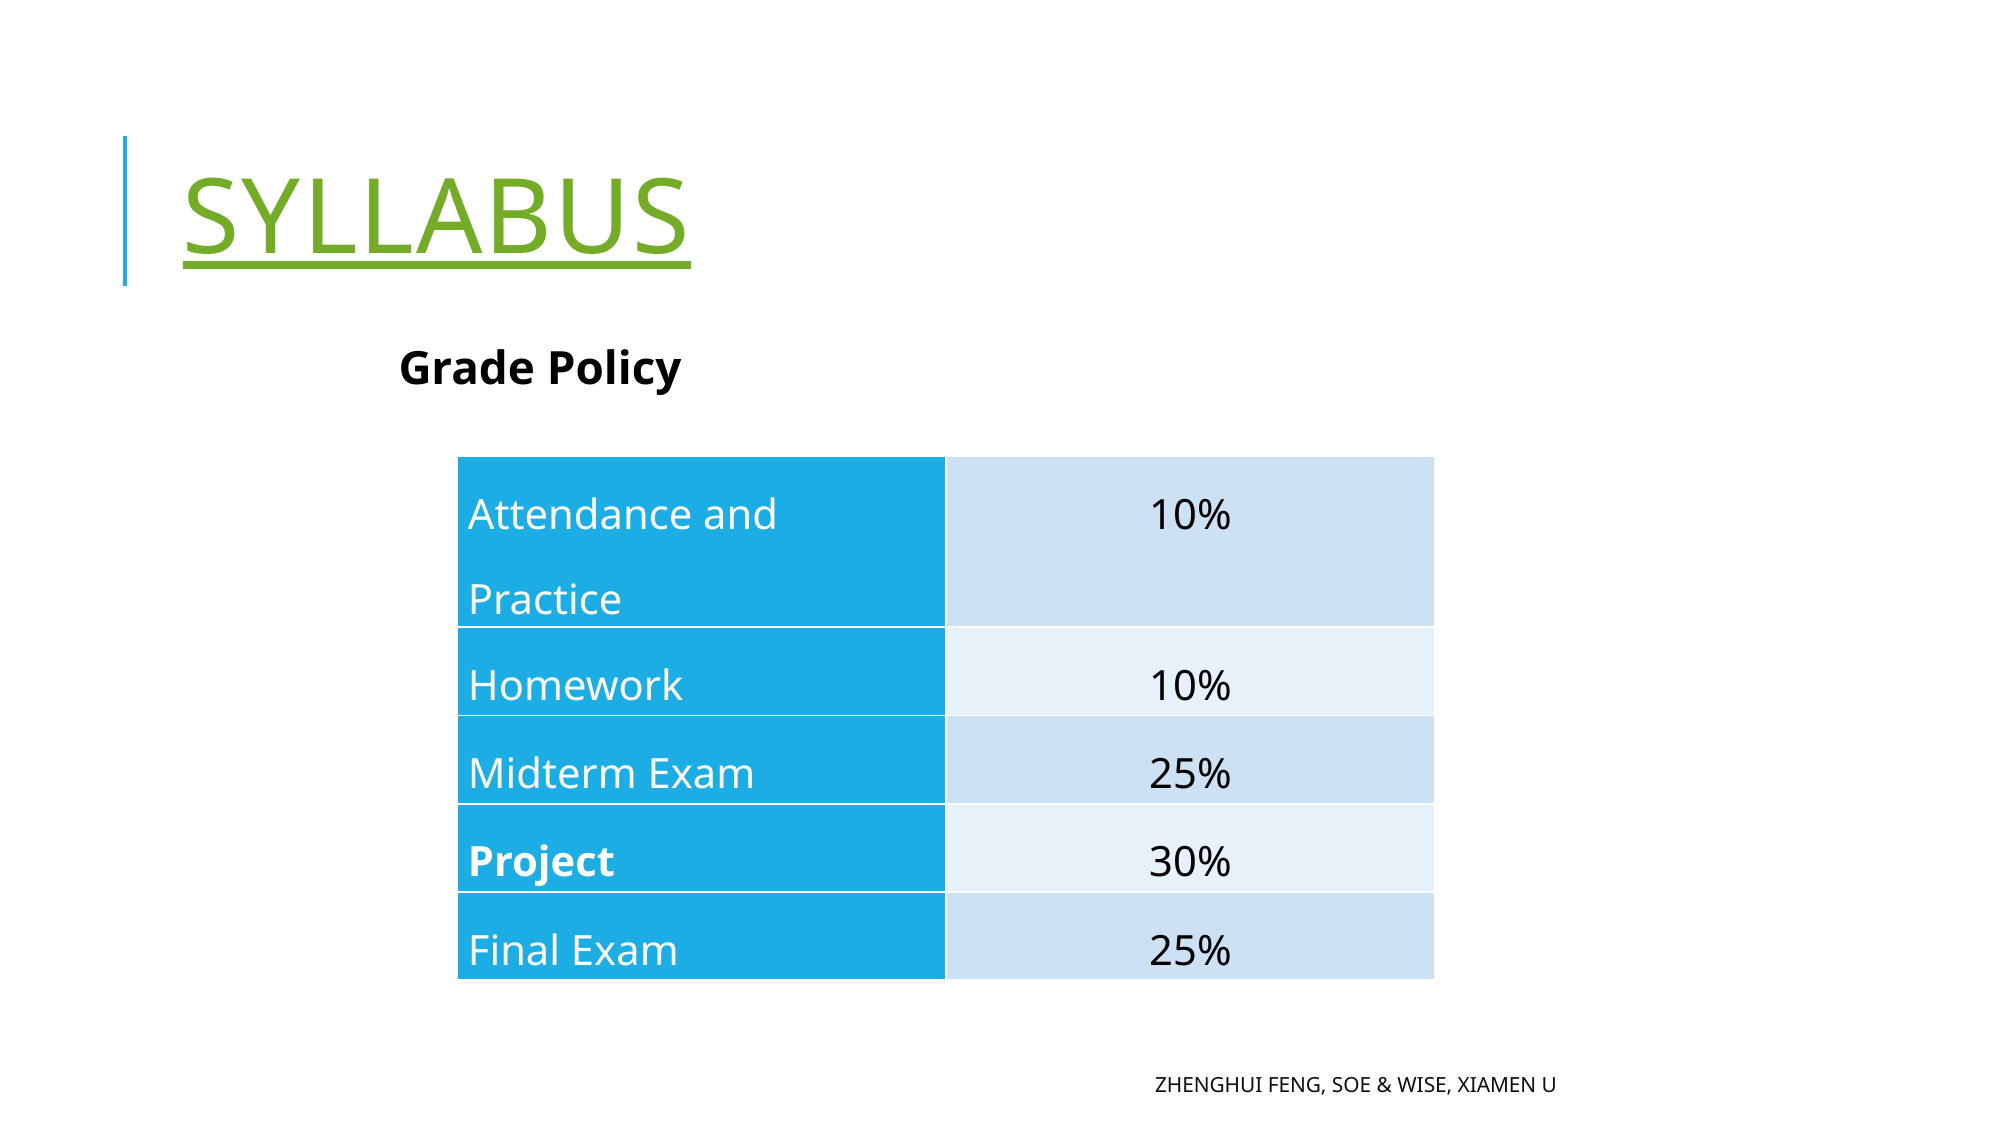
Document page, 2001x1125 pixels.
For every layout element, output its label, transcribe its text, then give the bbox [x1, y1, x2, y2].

list Grade Policy [376, 338, 1564, 988]
table_cell 25% [947, 893, 1434, 979]
table_header Attendance and Practice [458, 457, 945, 626]
table_cell Midterm Exam [458, 716, 945, 803]
footer Zhenghui Feng, SOE & WISE, Xiamen U [845, 1061, 1572, 1107]
table_header 10% [947, 457, 1434, 626]
title Syllabus [168, 96, 1763, 342]
table_cell Project [458, 805, 945, 891]
table_cell Homework [458, 628, 945, 715]
table_cell Final Exam [458, 893, 945, 979]
table_cell 10% [947, 628, 1434, 715]
table_cell 30% [947, 805, 1434, 891]
table_cell 25% [947, 716, 1434, 803]
